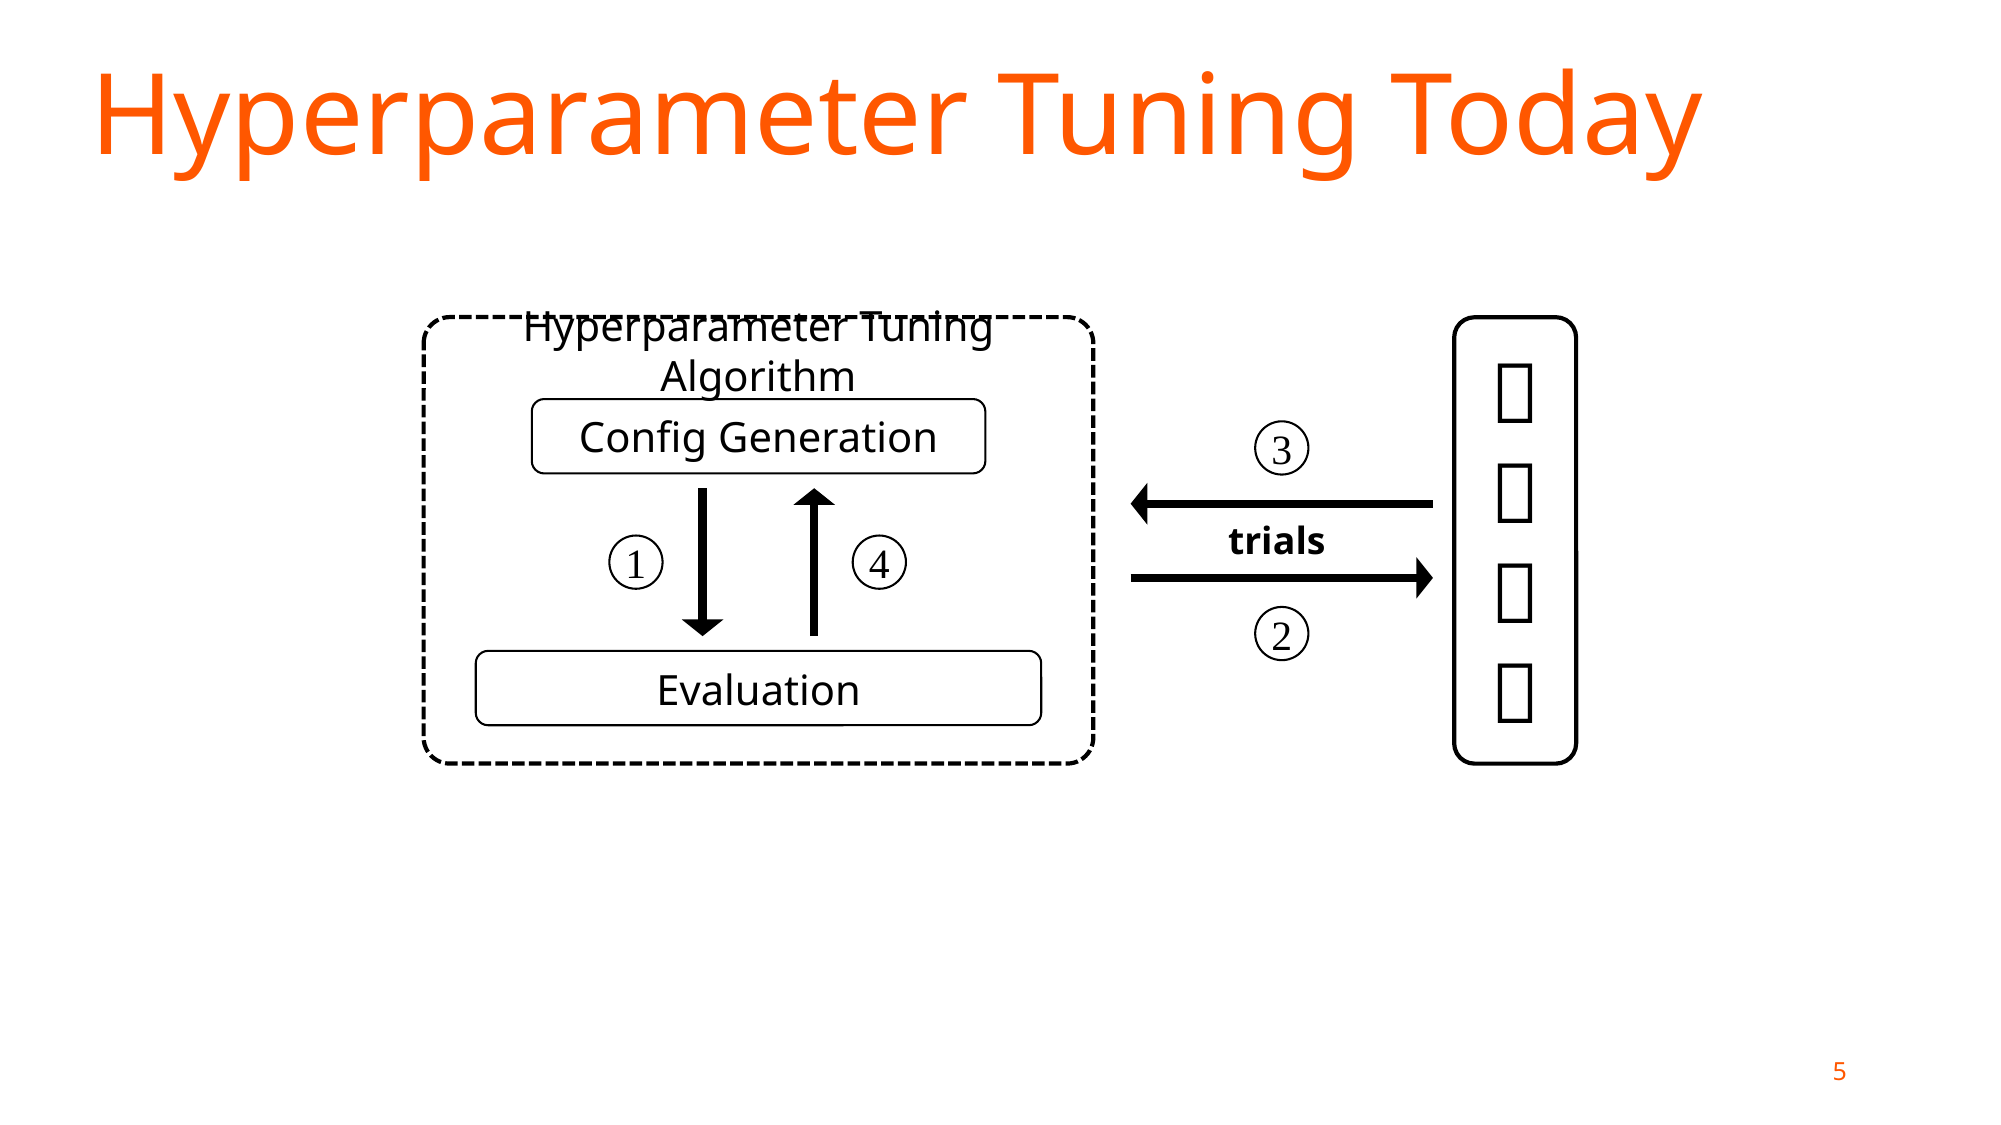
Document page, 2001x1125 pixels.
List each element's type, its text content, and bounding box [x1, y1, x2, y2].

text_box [1130, 421, 1434, 504]
text_box [478, 722, 1039, 727]
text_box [1130, 510, 1434, 661]
text_box Evaluation [475, 656, 1042, 722]
text_box Hyperparameter Tuning Today [0, 0, 2000, 219]
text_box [814, 488, 906, 637]
text_box     [1453, 316, 1578, 765]
text_box Hyperparameter Tuning Algorithm [451, 300, 1066, 401]
text_box [422, 316, 1095, 765]
text_box [476, 649, 1041, 656]
slide_number 5 [1395, 1042, 1862, 1103]
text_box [609, 488, 703, 637]
